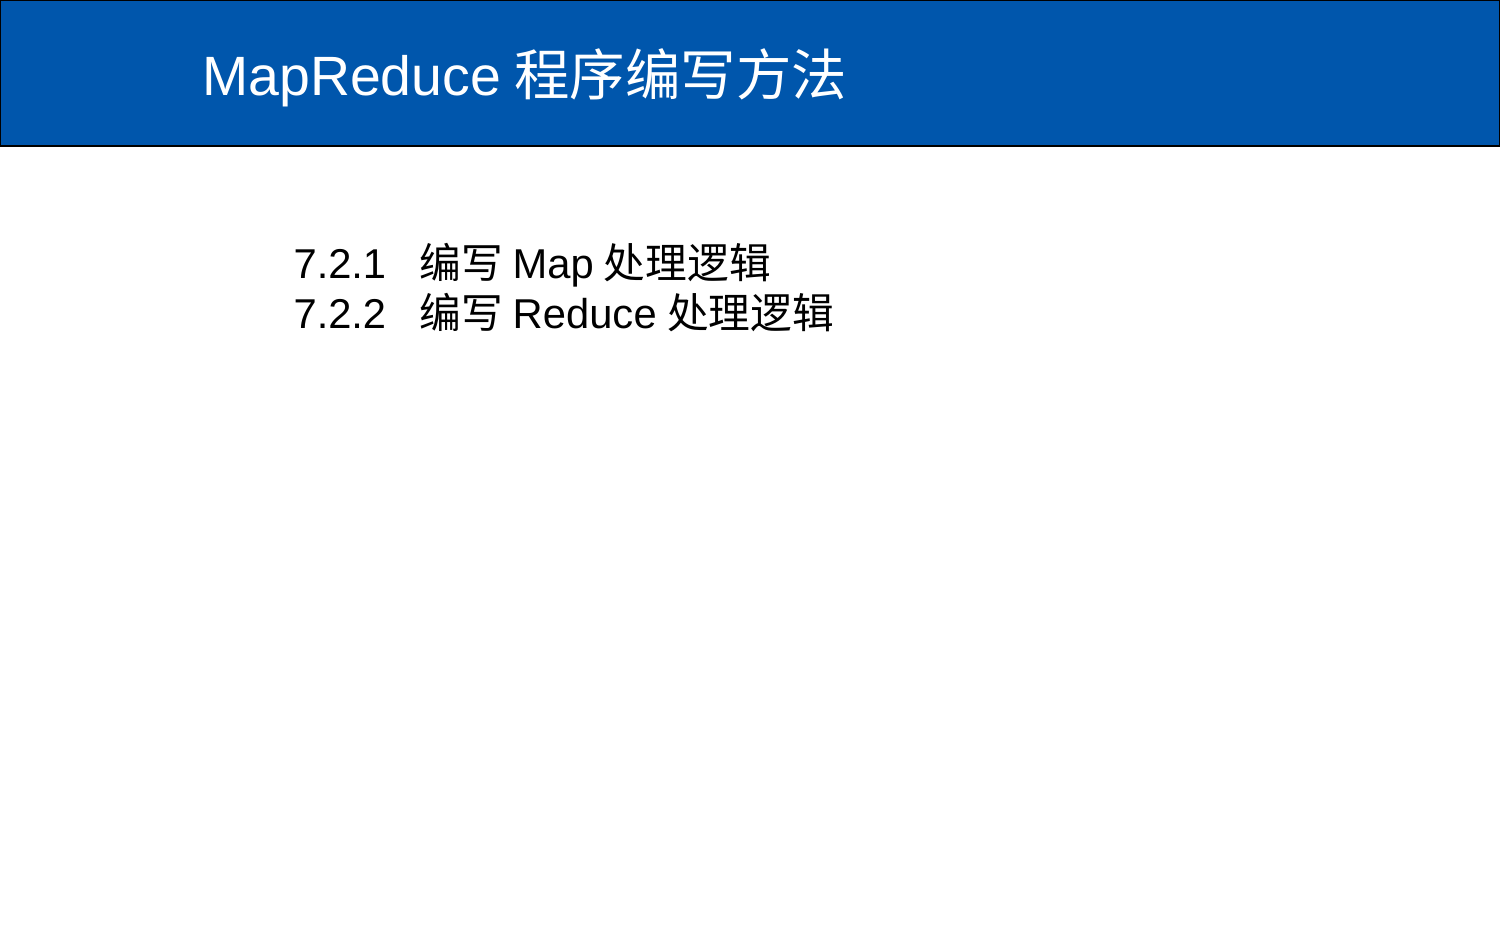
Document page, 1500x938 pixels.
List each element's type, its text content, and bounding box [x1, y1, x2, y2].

title MapReduce程序编写方法 [187, 10, 1500, 136]
text_box 7.2.1 编写Map处理逻辑 7.2.2 编写Reduce处理逻辑 [278, 229, 849, 344]
